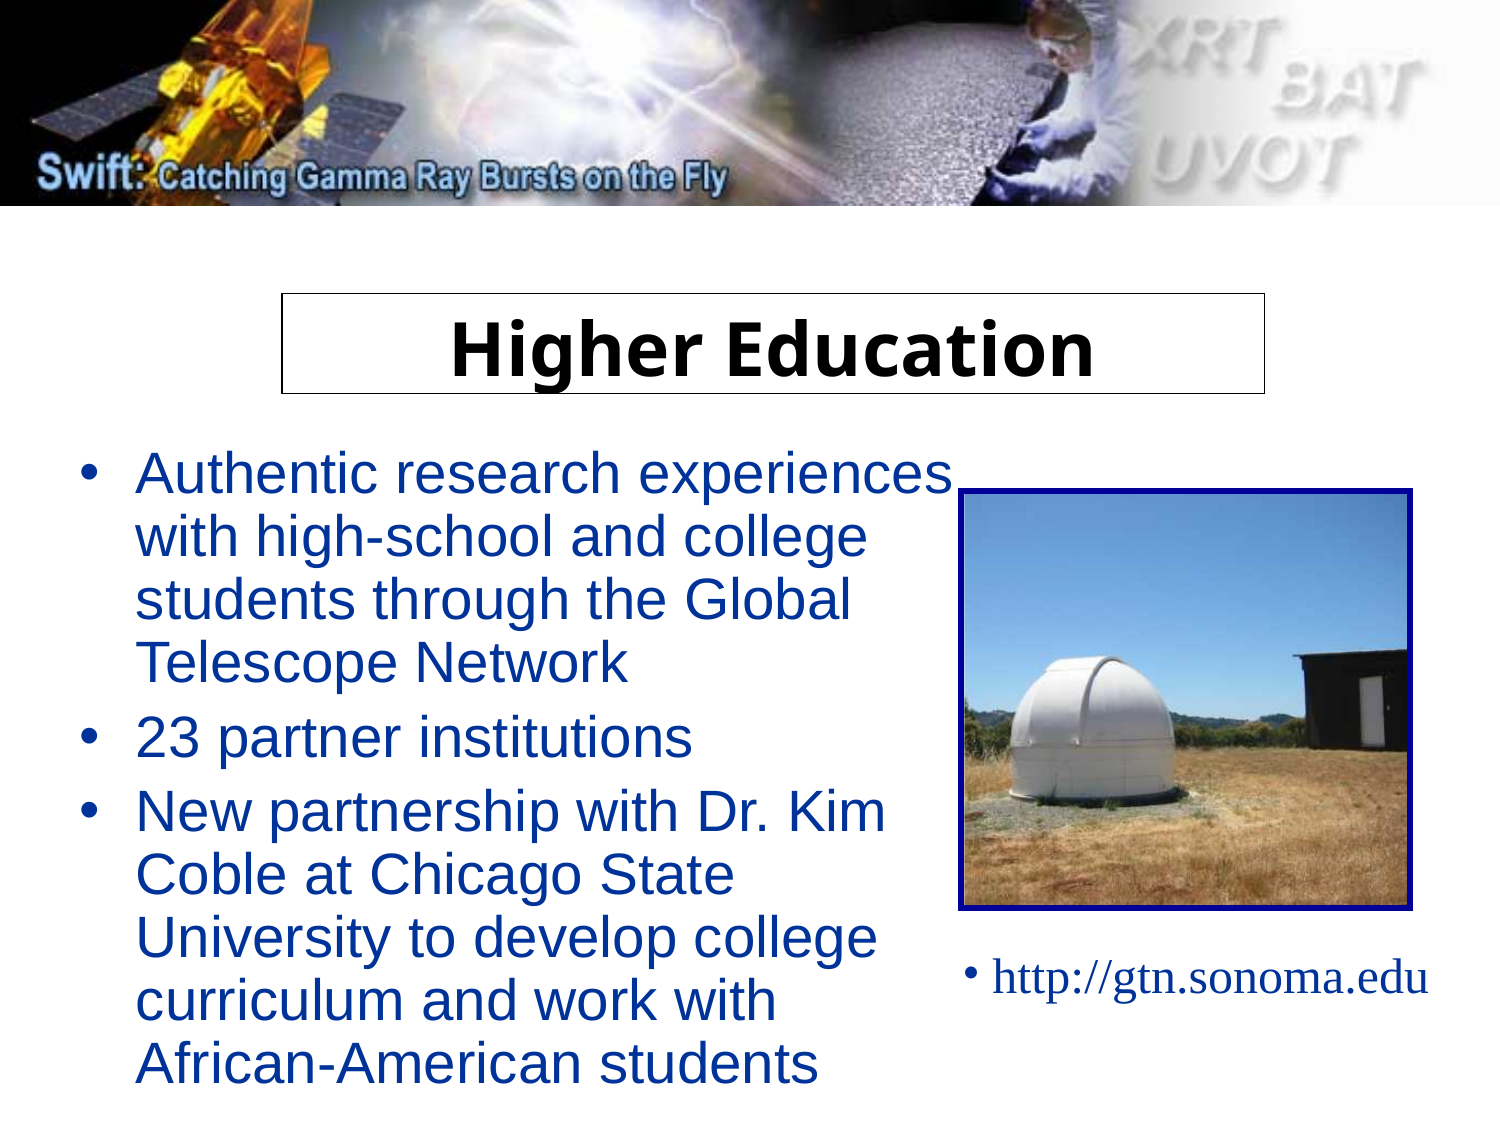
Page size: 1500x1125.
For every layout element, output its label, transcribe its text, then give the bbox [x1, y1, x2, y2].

title Higher Education [281, 293, 1265, 394]
picture [964, 494, 1408, 906]
text_box http://gtn.sonoma.edu [947, 935, 1460, 1011]
picture [0, 0, 1500, 206]
list Authentic research experiences with high-school and college students through the Global Telescope Network 23 partner institutions New partnership with Dr. Kim Coble at Chicago State University to develop college curriculum and work with African-American students [64, 435, 999, 1125]
